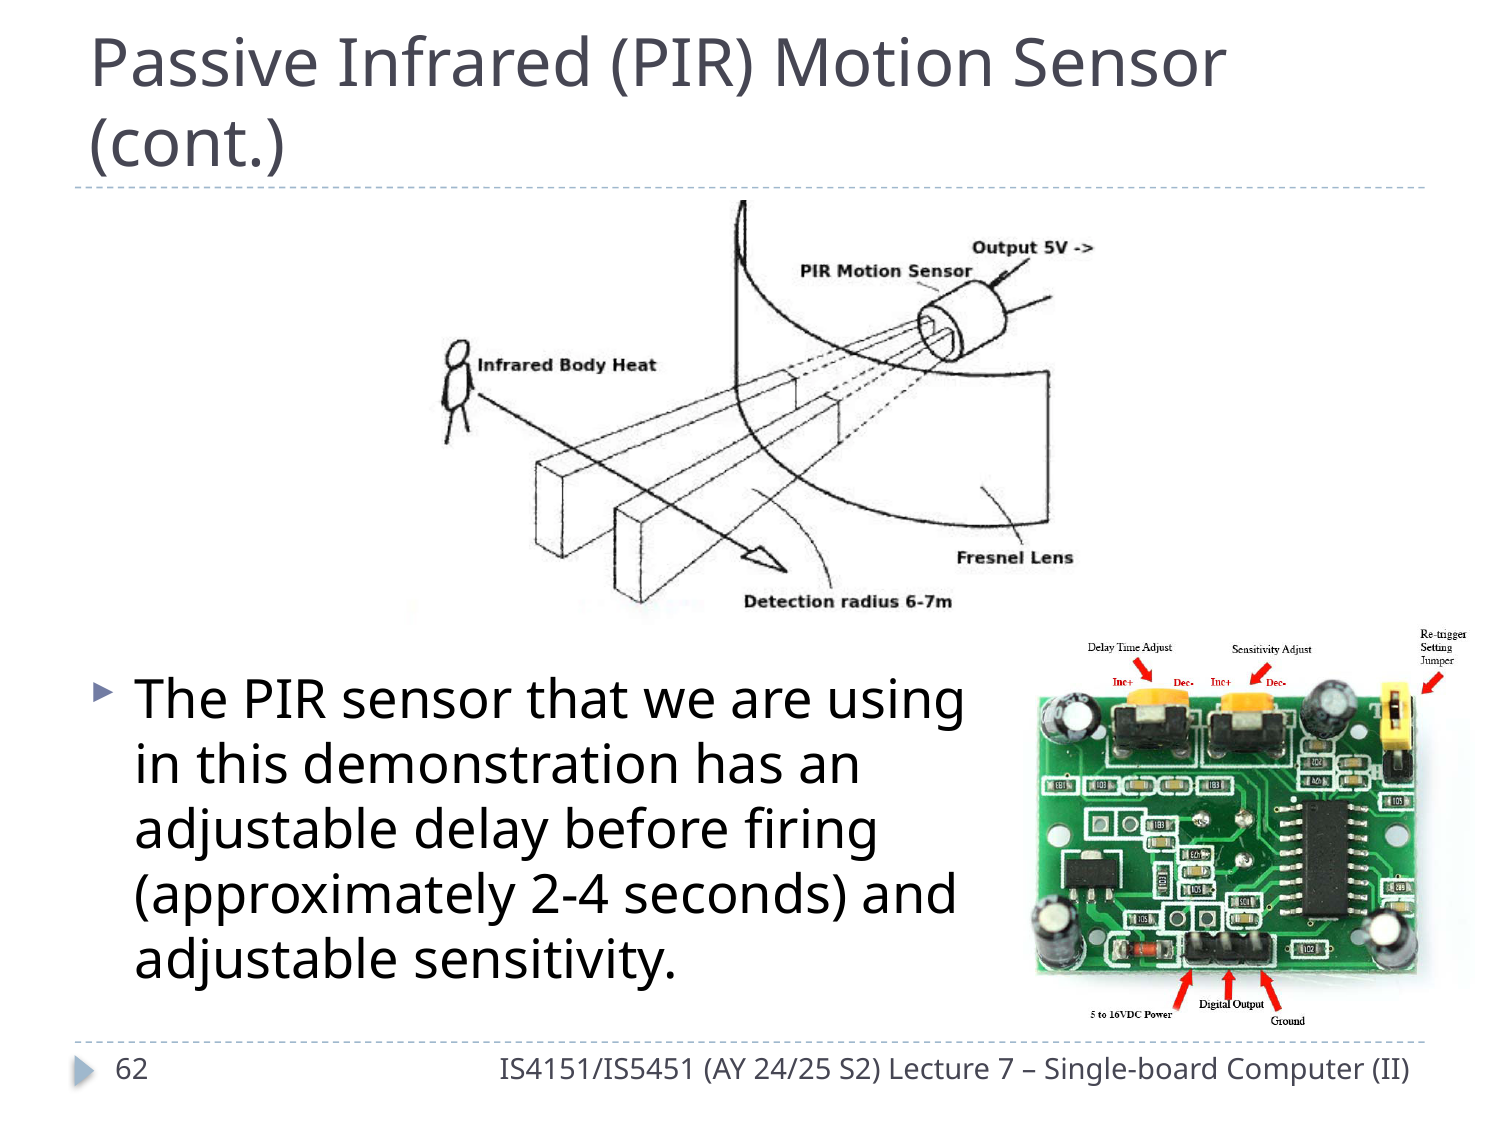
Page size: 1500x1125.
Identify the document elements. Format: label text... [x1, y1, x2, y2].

title Passive Infrared (PIR) Motion Sensor (cont.) [75, 24, 1425, 188]
list The PIR sensor that we are using in this demonstration has an adjustable delay before firing (approximately 2-4 seconds) and adjustable sensitivity. [75, 200, 1022, 1043]
slide_number 61 [100, 1043, 426, 1103]
picture [404, 199, 1476, 1031]
footer IS4151/IS5451 (AY 24/25 S2) Lecture 7 – Single-board Computer (II) [426, 1043, 1425, 1103]
